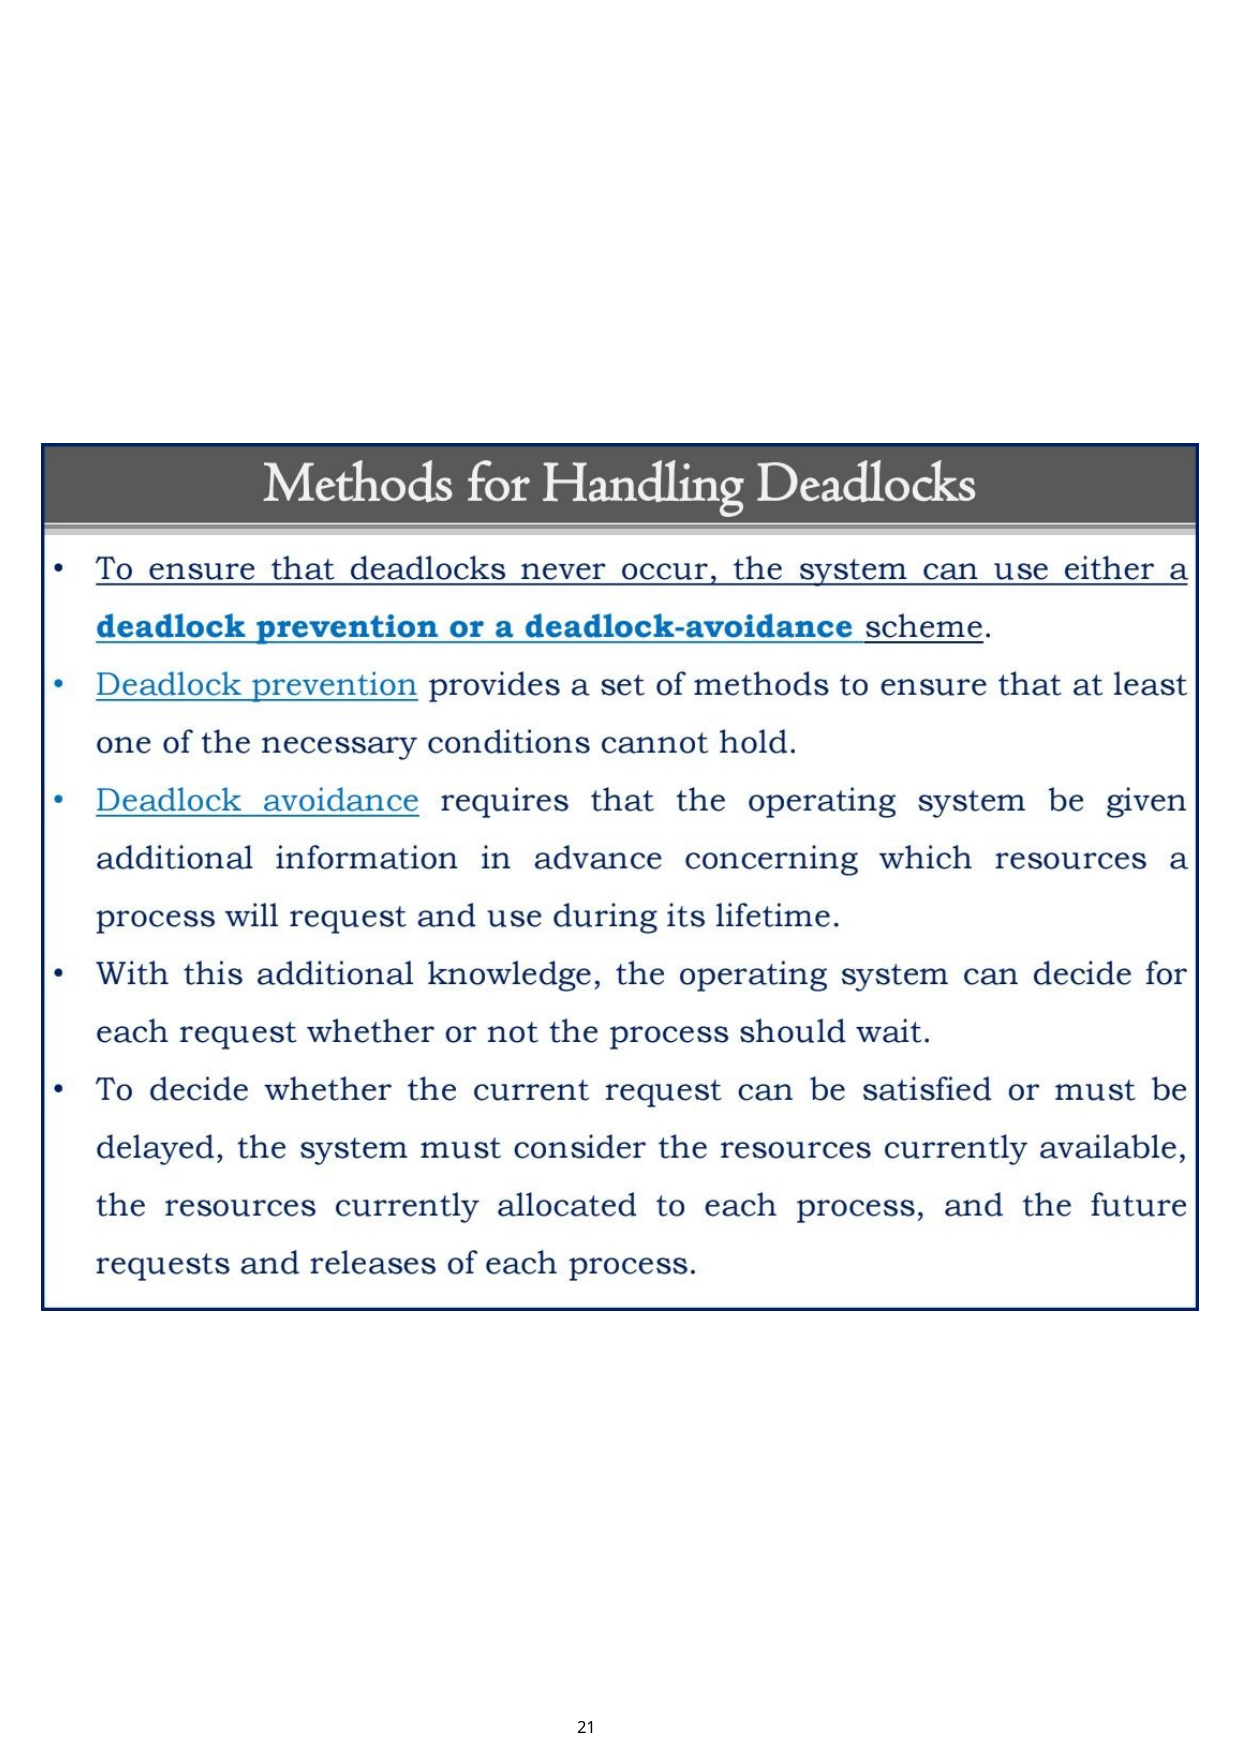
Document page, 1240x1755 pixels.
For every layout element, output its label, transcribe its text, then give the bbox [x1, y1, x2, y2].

picture [41, 442, 1199, 1311]
slide_number 21 [570, 1713, 605, 1755]
